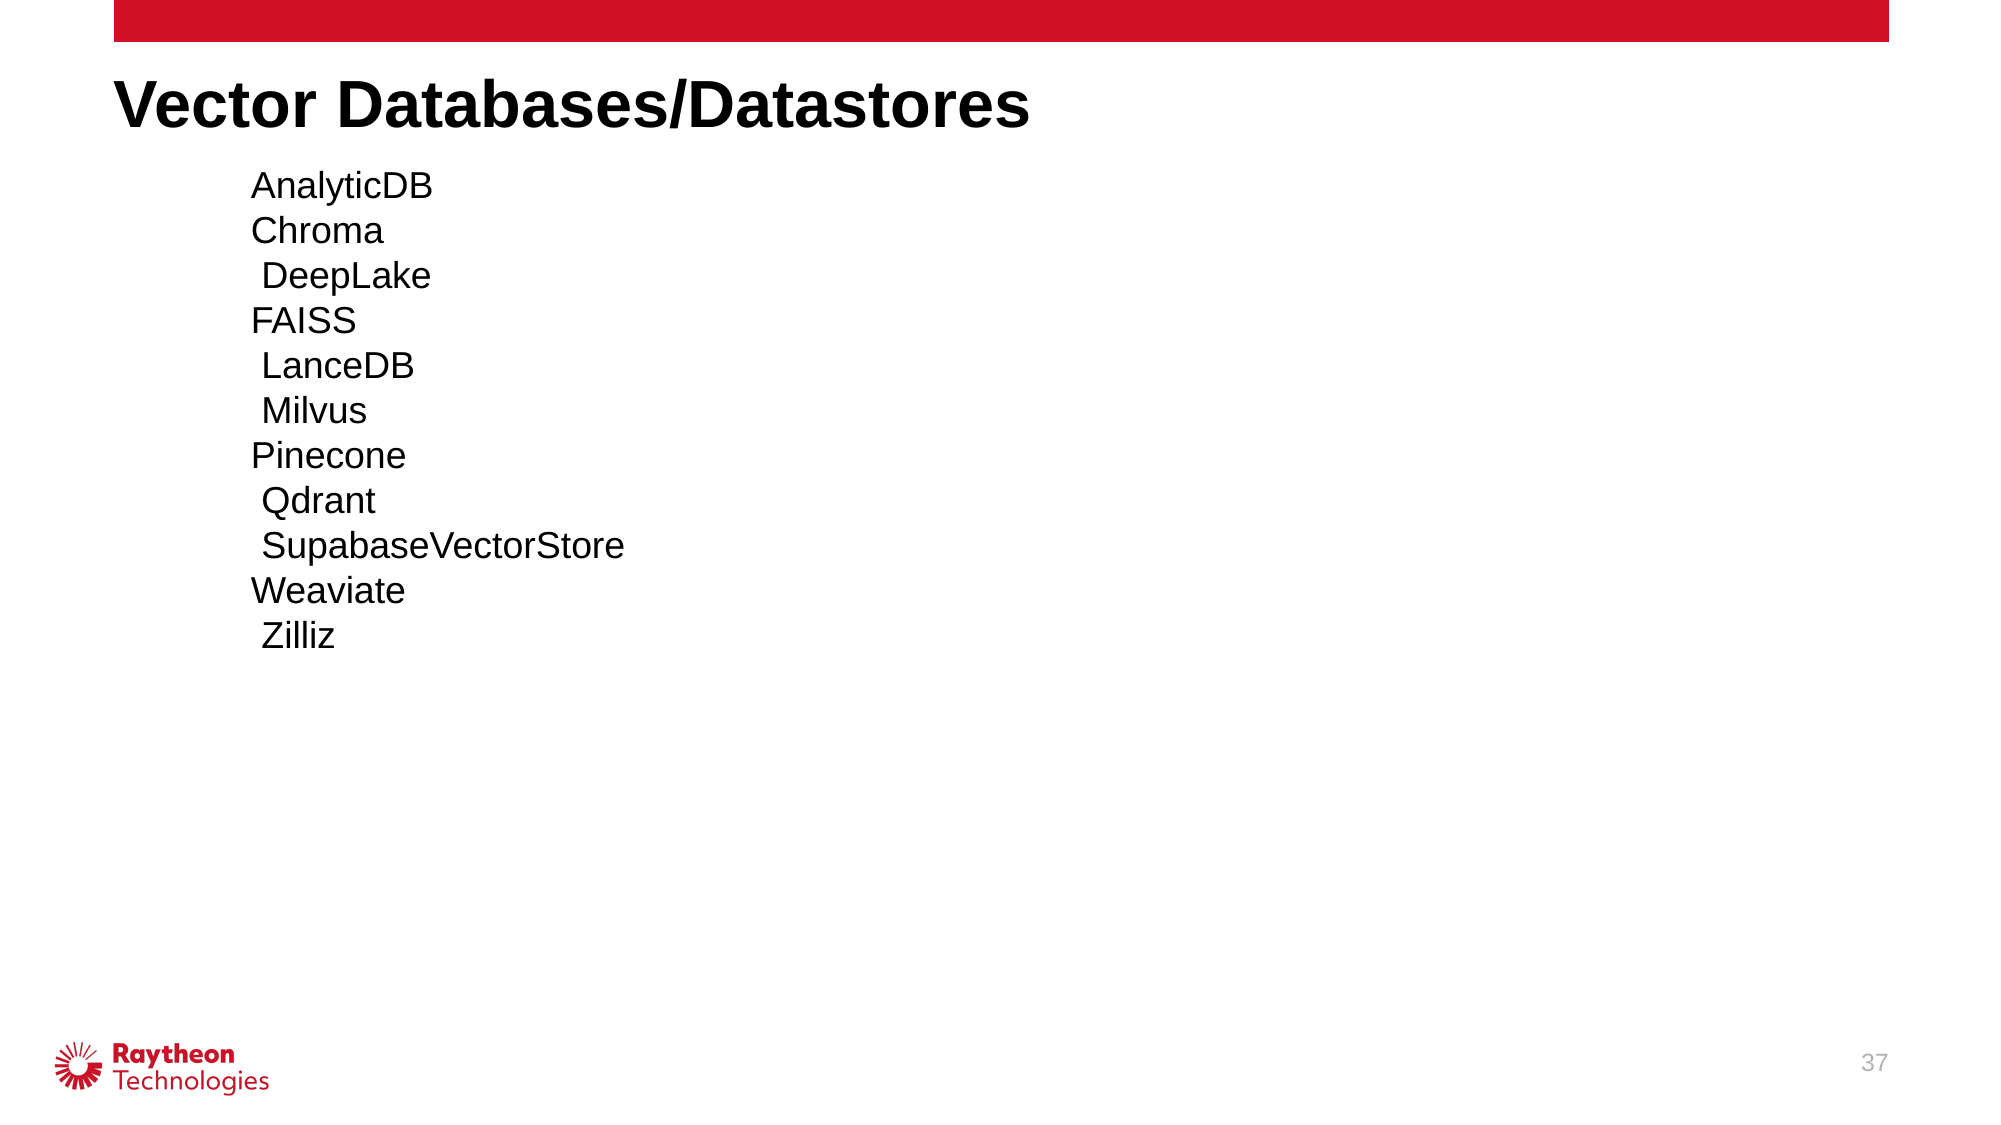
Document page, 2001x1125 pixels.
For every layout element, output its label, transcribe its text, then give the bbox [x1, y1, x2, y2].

picture [54, 1042, 269, 1096]
slide_number 37 [1801, 1046, 1889, 1107]
text_box AnalyticDB Chroma DeepLake FAISS LanceDB Milvus Pinecone Qdrant SupabaseVectorStore Weaviate Zilliz [236, 153, 641, 709]
title Vector Databases/Datastores [113, 76, 1888, 188]
